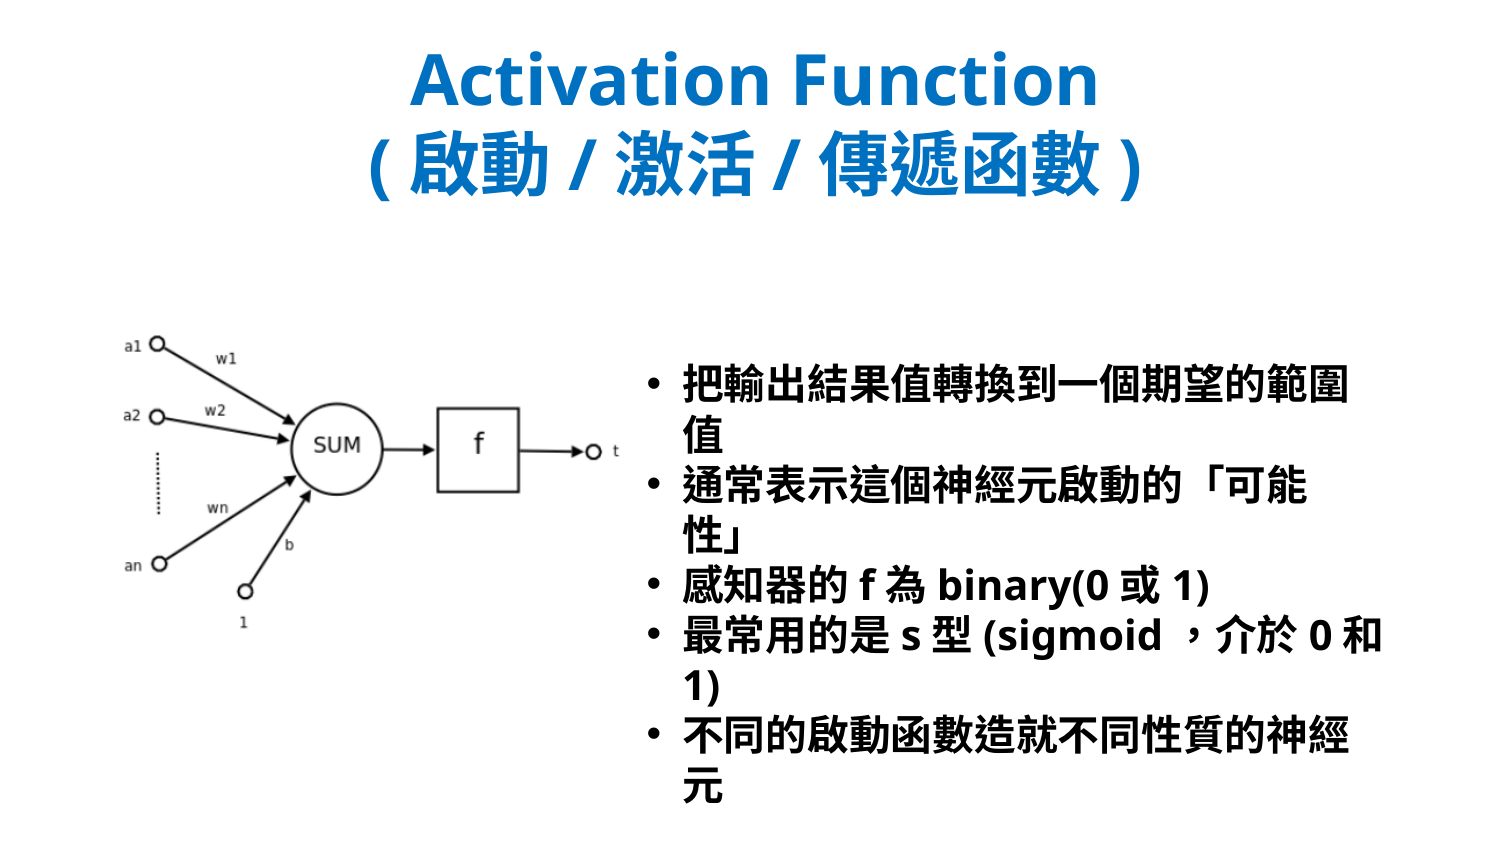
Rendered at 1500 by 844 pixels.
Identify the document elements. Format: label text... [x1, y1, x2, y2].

text_box 把輸出結果值轉換到一個期望的範圍值 通常表示這個神經元啟動的「可能性」 感知器的f為binary(0或1) 最常用的是s型(sigmoid，介於0和1) 不同的啟動函數造就不同性質的神經元 [631, 351, 1406, 816]
picture [100, 303, 652, 647]
title Activation Function (啟動/激活/傳遞函數) [76, 17, 1436, 222]
